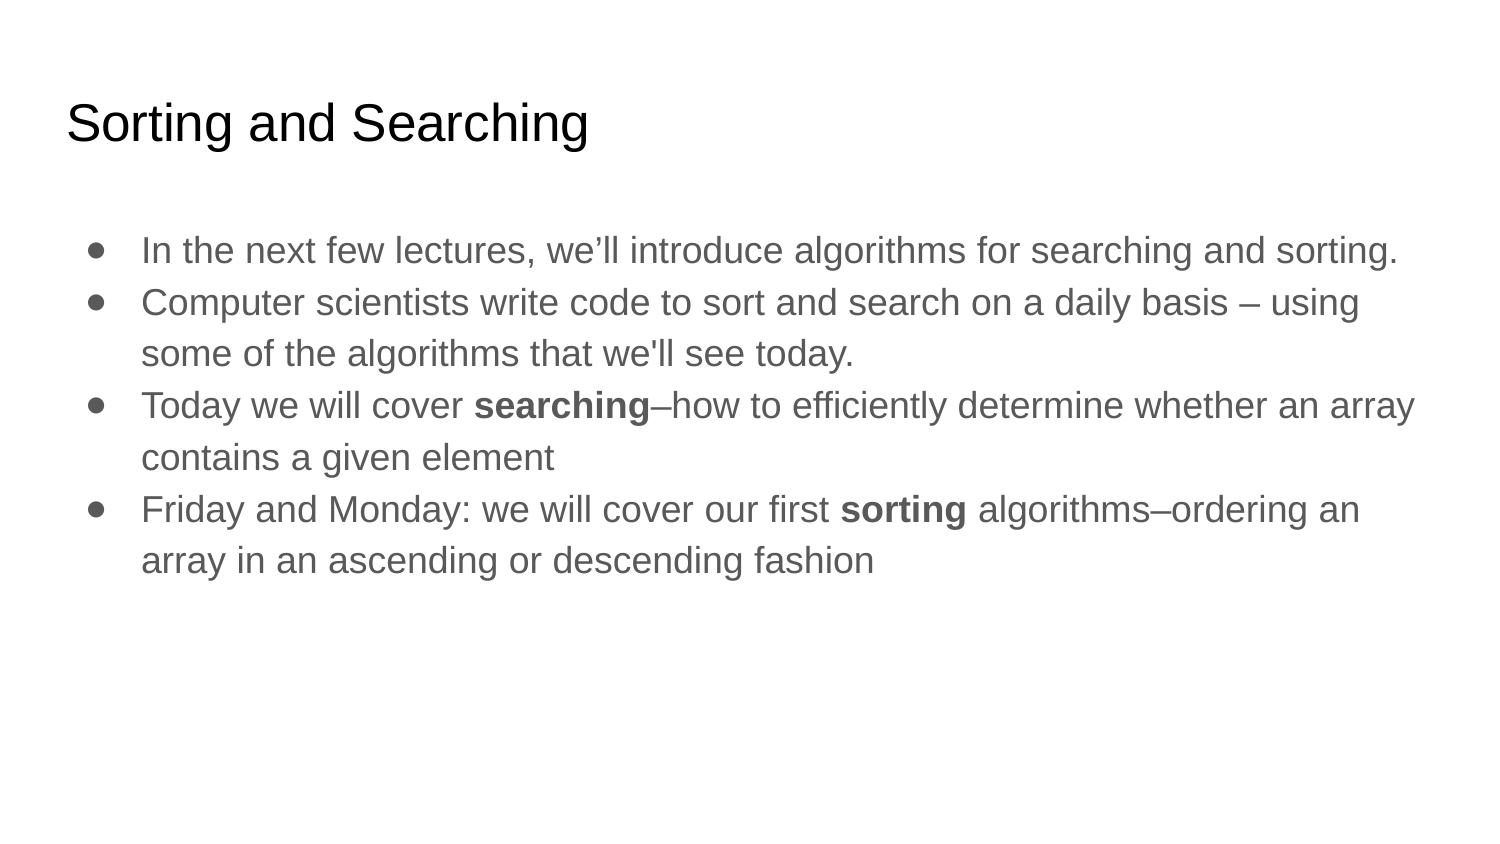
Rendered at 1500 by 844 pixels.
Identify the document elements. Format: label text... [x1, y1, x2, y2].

list In the next few lectures, we’ll introduce algorithms for searching and sorting. Computer scientists write code to sort and search on a daily basis – using some of the algorithms that we'll see today. Today we will cover searching–how to efficiently determine whether an array contains a given element Friday and Monday: we will cover our first sorting algorithms–ordering an array in an ascending or descending fashion [51, 204, 1449, 765]
title Sorting and Searching [51, 72, 1449, 167]
